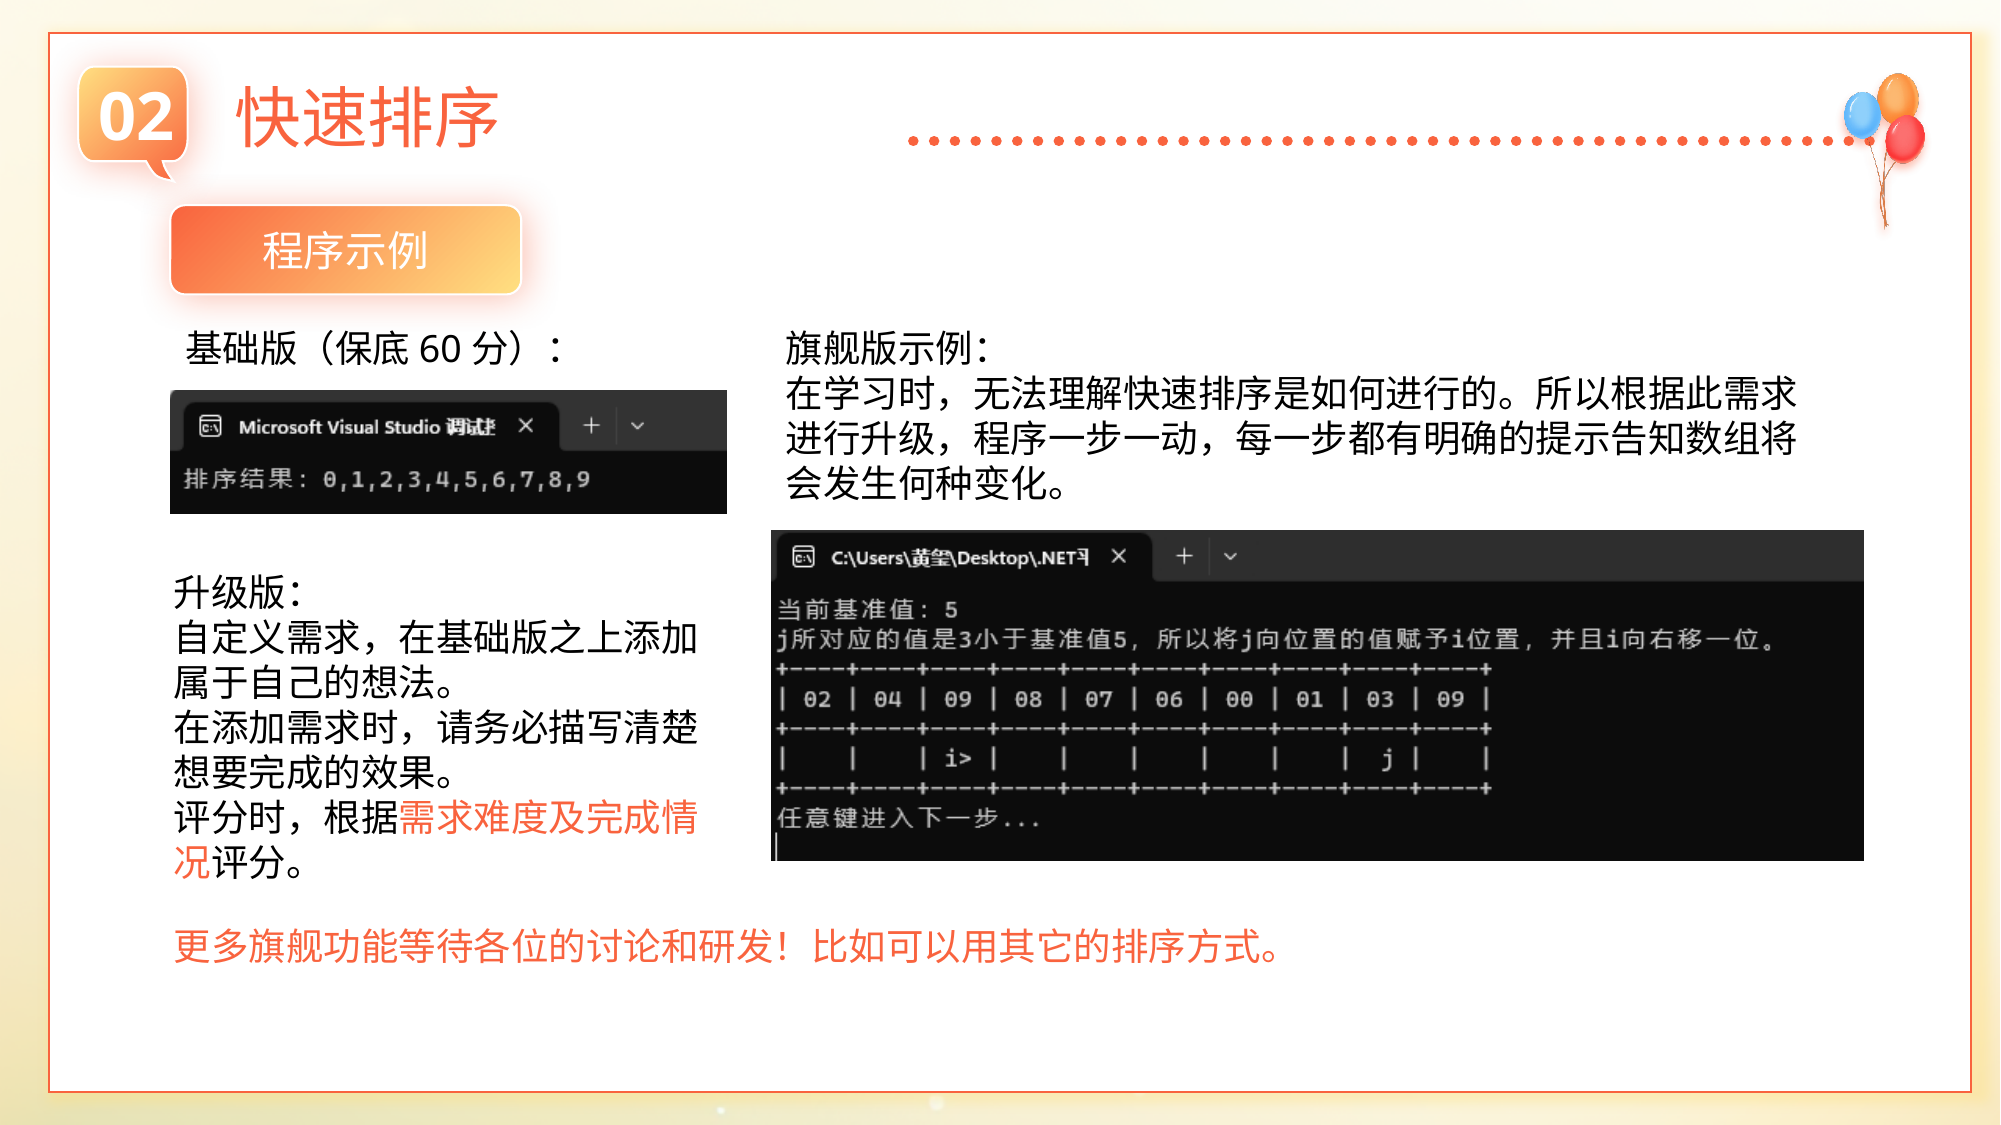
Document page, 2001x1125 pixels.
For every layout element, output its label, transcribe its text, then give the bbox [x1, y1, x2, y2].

text_box 基础版（保底60分）： [170, 317, 669, 378]
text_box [72, 60, 1961, 240]
text_box 旗舰版示例： 在学习时，无法理解快速排序是如何进行的。所以根据此需求进行升级，程序一步一动，每一步都有明确的提示告知数组将会发生何种变化。 [771, 317, 1830, 513]
text_box 更多旗舰功能等待各位的讨论和研发！比如可以用其它的排序方式。 [158, 915, 1864, 976]
text_box 升级版： 自定义需求，在基础版之上添加属于自己的想法。 在添加需求时，请务必描写清楚想要完成的效果。 评分时，根据需求难度及完成情况评分。 [158, 561, 727, 892]
picture [0, 0, 2000, 1125]
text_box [170, 205, 522, 295]
